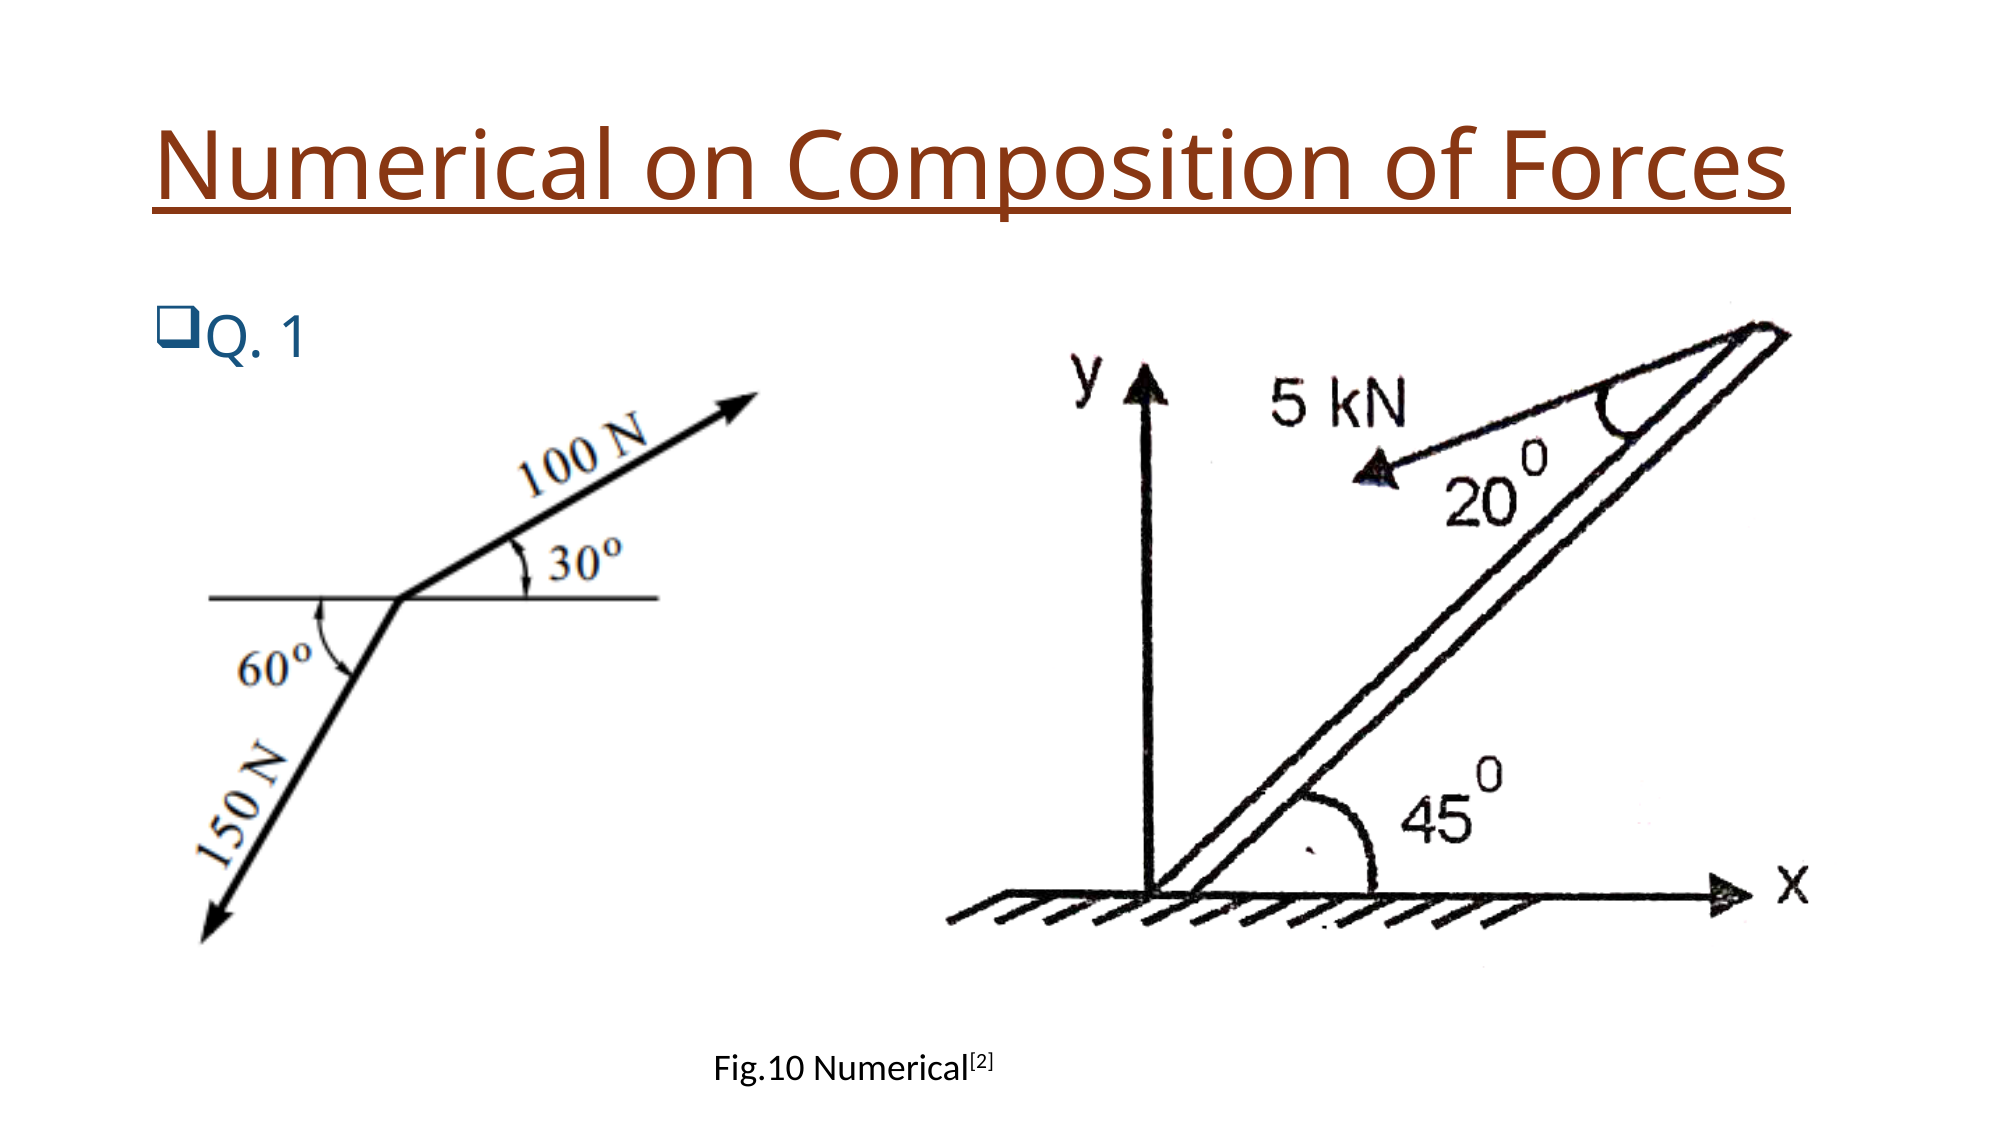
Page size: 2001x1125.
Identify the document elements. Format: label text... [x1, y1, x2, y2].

text_box Fig.10 Numerical[2] [699, 1035, 1326, 1096]
picture [929, 296, 1839, 972]
picture [149, 372, 768, 958]
title Numerical on Composition of Forces [137, 59, 1863, 278]
list Q. 1 [137, 299, 1863, 1014]
